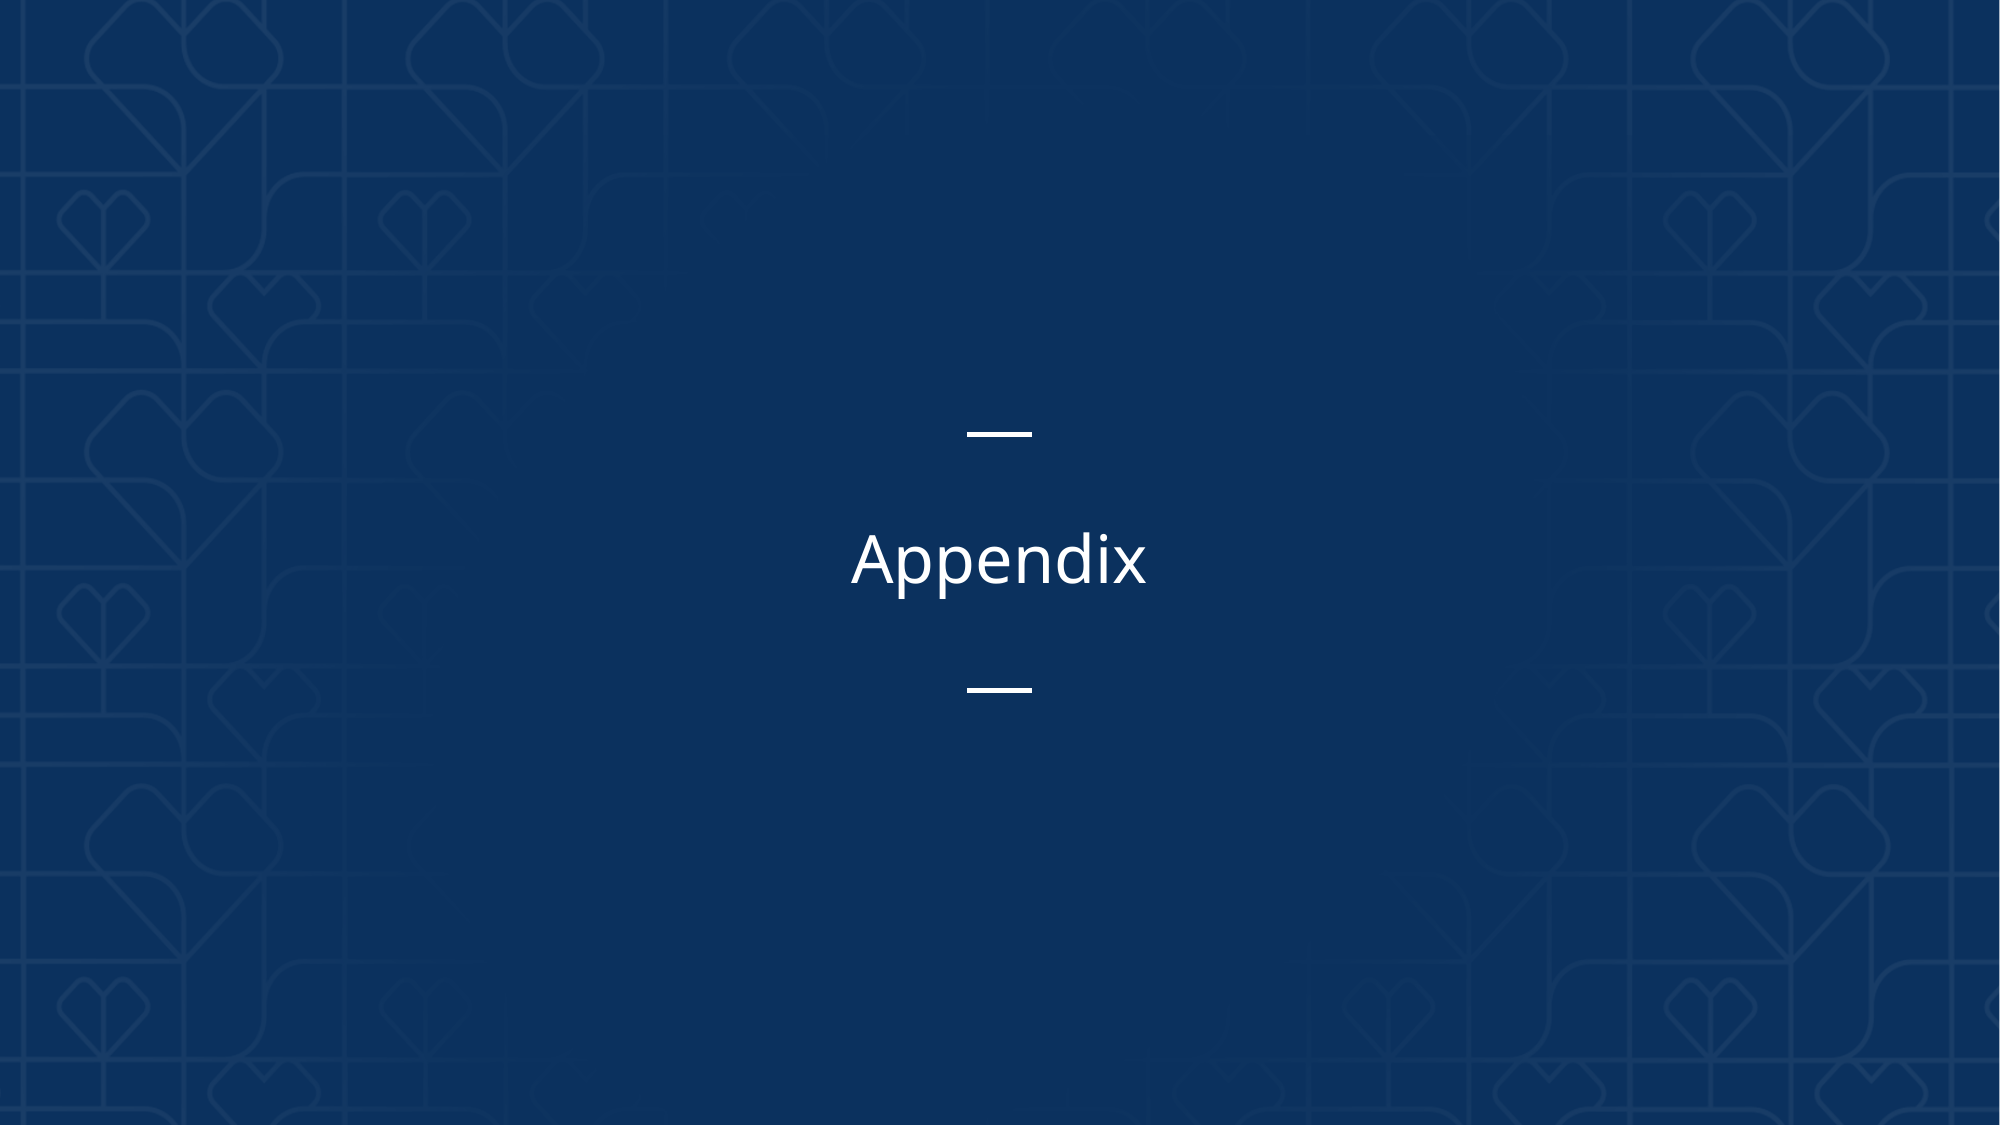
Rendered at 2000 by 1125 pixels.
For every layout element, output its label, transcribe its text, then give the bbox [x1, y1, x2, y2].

title Appendix [1033, 495, 1470, 630]
title Appendix [530, 495, 967, 630]
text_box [967, 434, 1033, 691]
